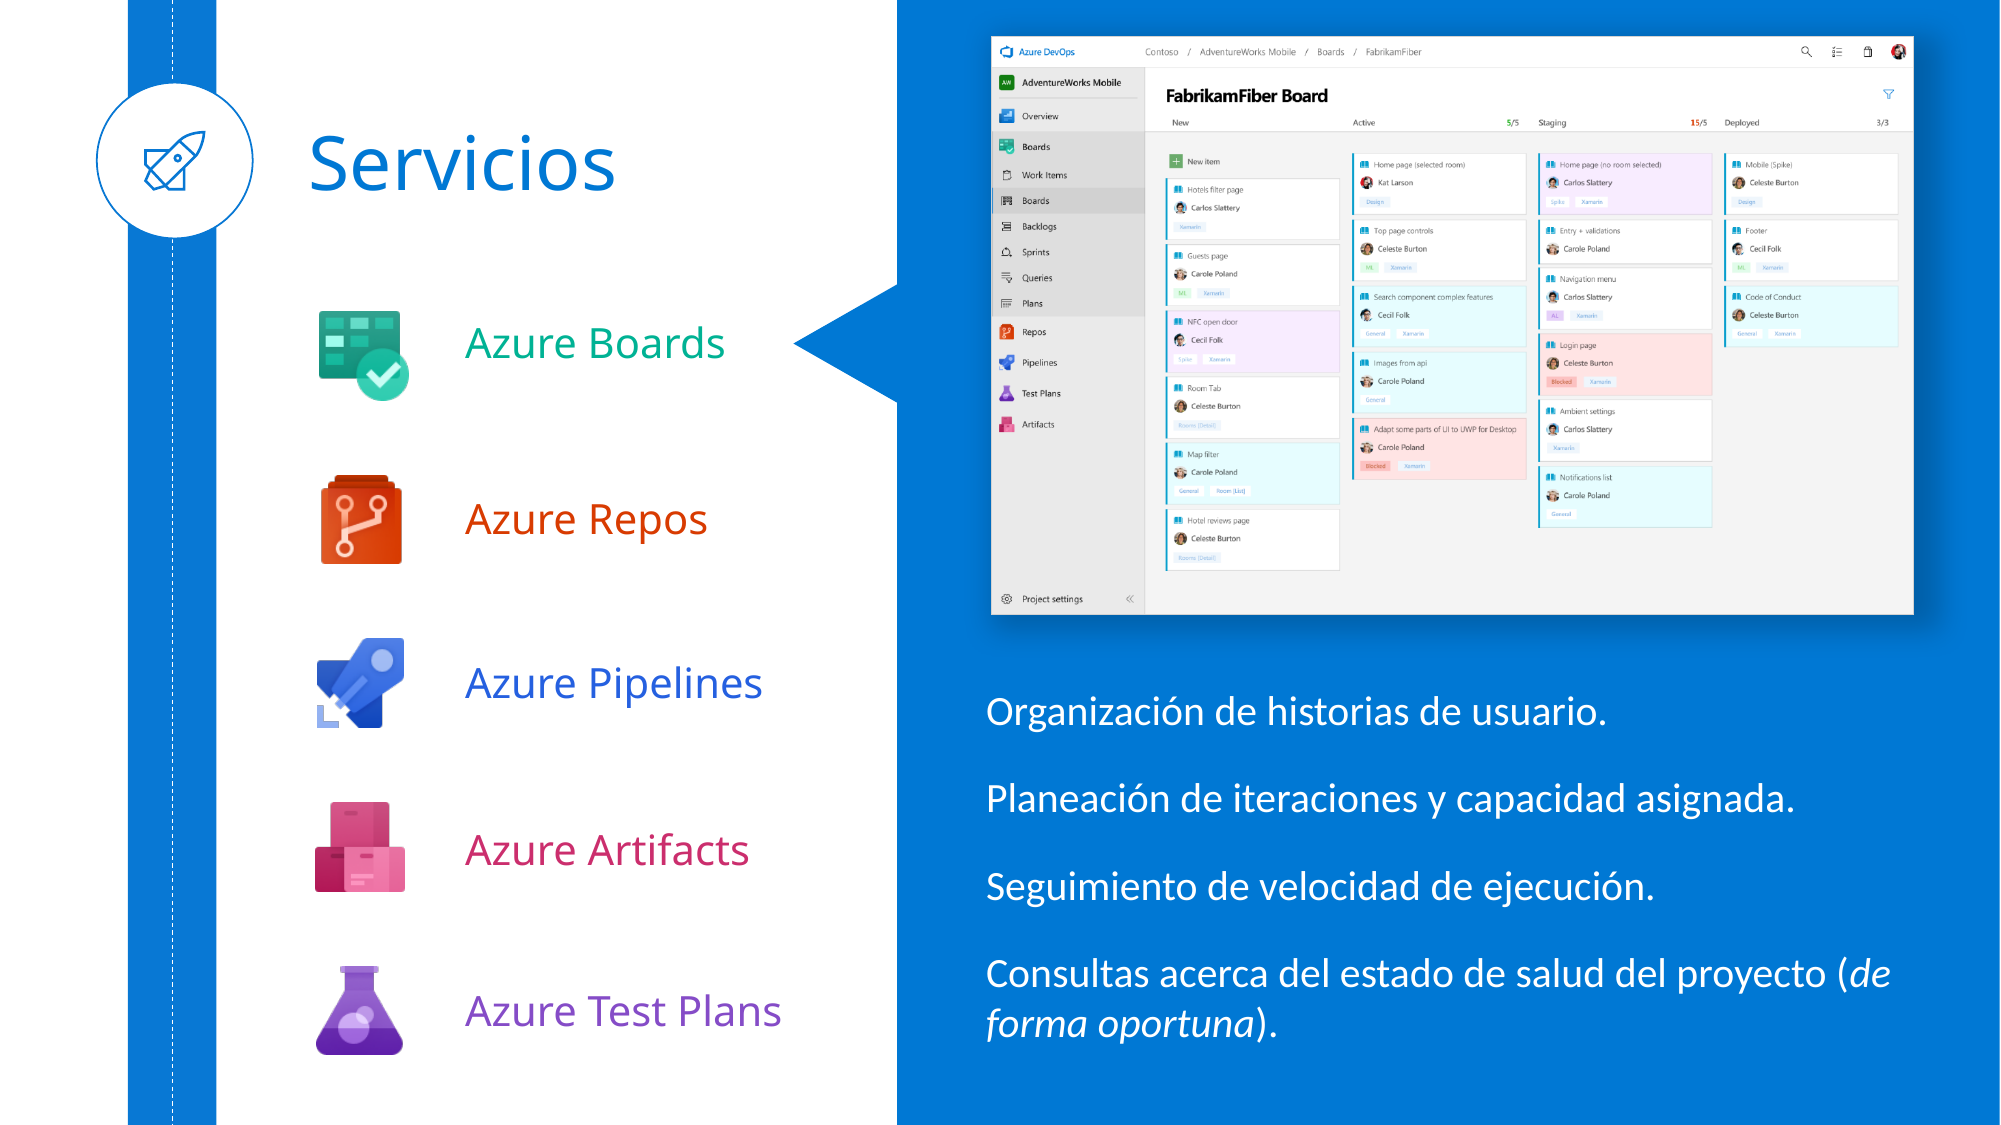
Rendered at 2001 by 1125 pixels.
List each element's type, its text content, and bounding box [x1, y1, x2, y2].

text_box Organización de historias de usuario. Planeación de iteraciones y capacidad asignada. Seguimiento de velocidad de ejecución. Consultas acerca del estado de salud del proyecto (de forma oportuna). [986, 683, 1909, 1116]
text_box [316, 960, 784, 1061]
text_box [897, 0, 2000, 1125]
picture [991, 36, 1914, 615]
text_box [315, 799, 784, 894]
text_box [317, 633, 784, 734]
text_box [127, 239, 217, 1125]
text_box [127, 0, 217, 82]
text_box Servicios [278, 119, 625, 203]
text_box [792, 283, 897, 404]
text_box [319, 293, 784, 401]
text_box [317, 469, 784, 570]
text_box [96, 82, 253, 239]
